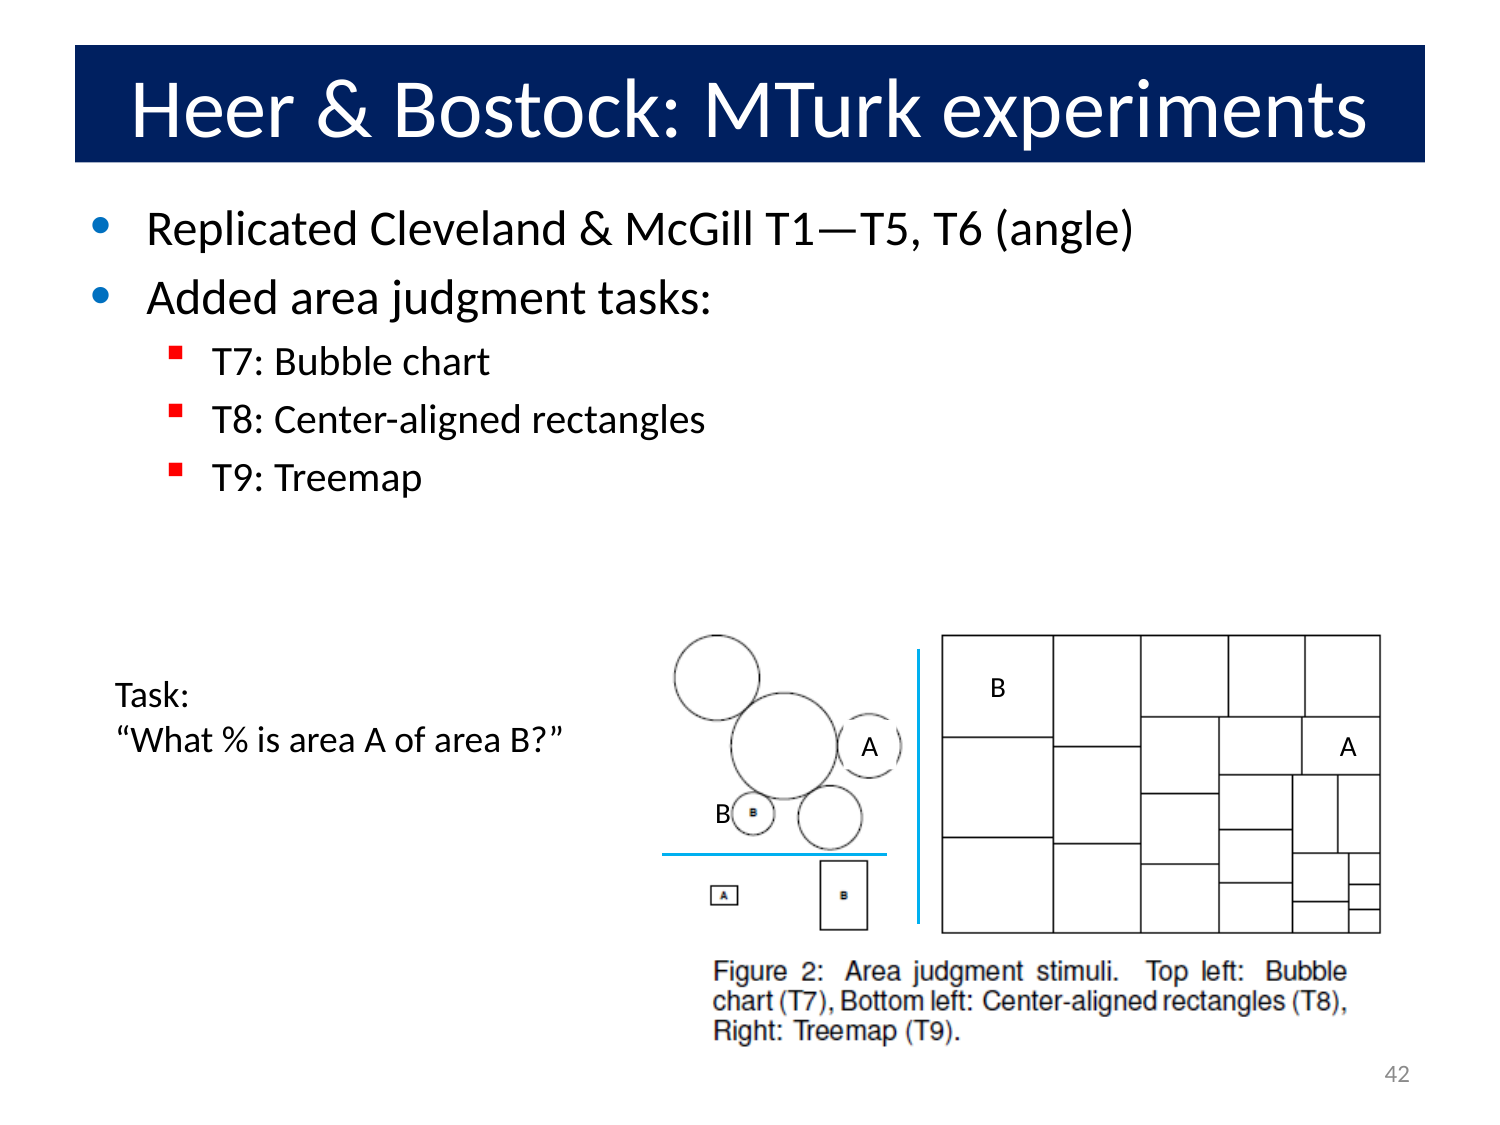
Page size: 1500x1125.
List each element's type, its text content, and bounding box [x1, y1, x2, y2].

text_box Task: “What % is area A of area B?” [99, 662, 588, 768]
picture [662, 624, 1404, 1054]
list Replicated Cleveland & McGill T1—T5, T6 (angle) Added area judgment tasks: T7: Bubble chart T8: Center-aligned rectangles T9: Treemap [75, 187, 1363, 613]
title Heer & Bostock: MTurk experiments [75, 45, 1425, 163]
slide_number 42 [1074, 1042, 1425, 1103]
